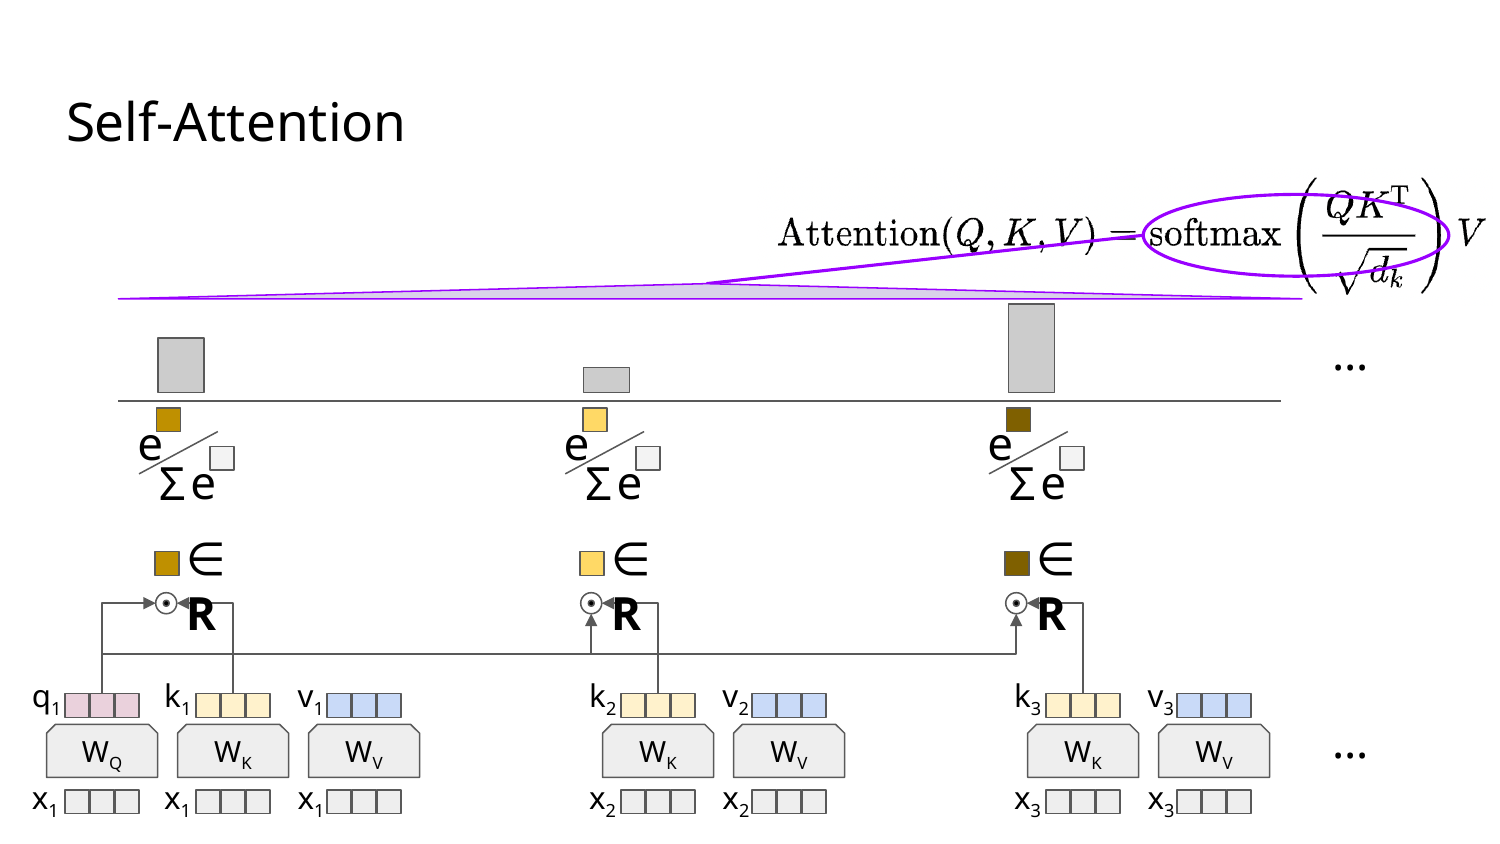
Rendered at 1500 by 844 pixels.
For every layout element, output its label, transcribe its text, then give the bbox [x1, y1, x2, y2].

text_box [282, 703, 420, 832]
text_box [101, 592, 1084, 694]
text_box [154, 514, 263, 590]
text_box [118, 194, 1450, 299]
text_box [16, 661, 143, 832]
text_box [579, 514, 688, 591]
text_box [998, 661, 1270, 832]
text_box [121, 409, 1084, 526]
picture [757, 168, 1493, 306]
title Self-Attention [51, 72, 1449, 167]
text_box … [1317, 314, 1409, 395]
text_box … [1317, 697, 1409, 783]
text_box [118, 306, 1282, 402]
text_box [148, 703, 277, 832]
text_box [1004, 514, 1113, 601]
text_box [573, 702, 845, 832]
